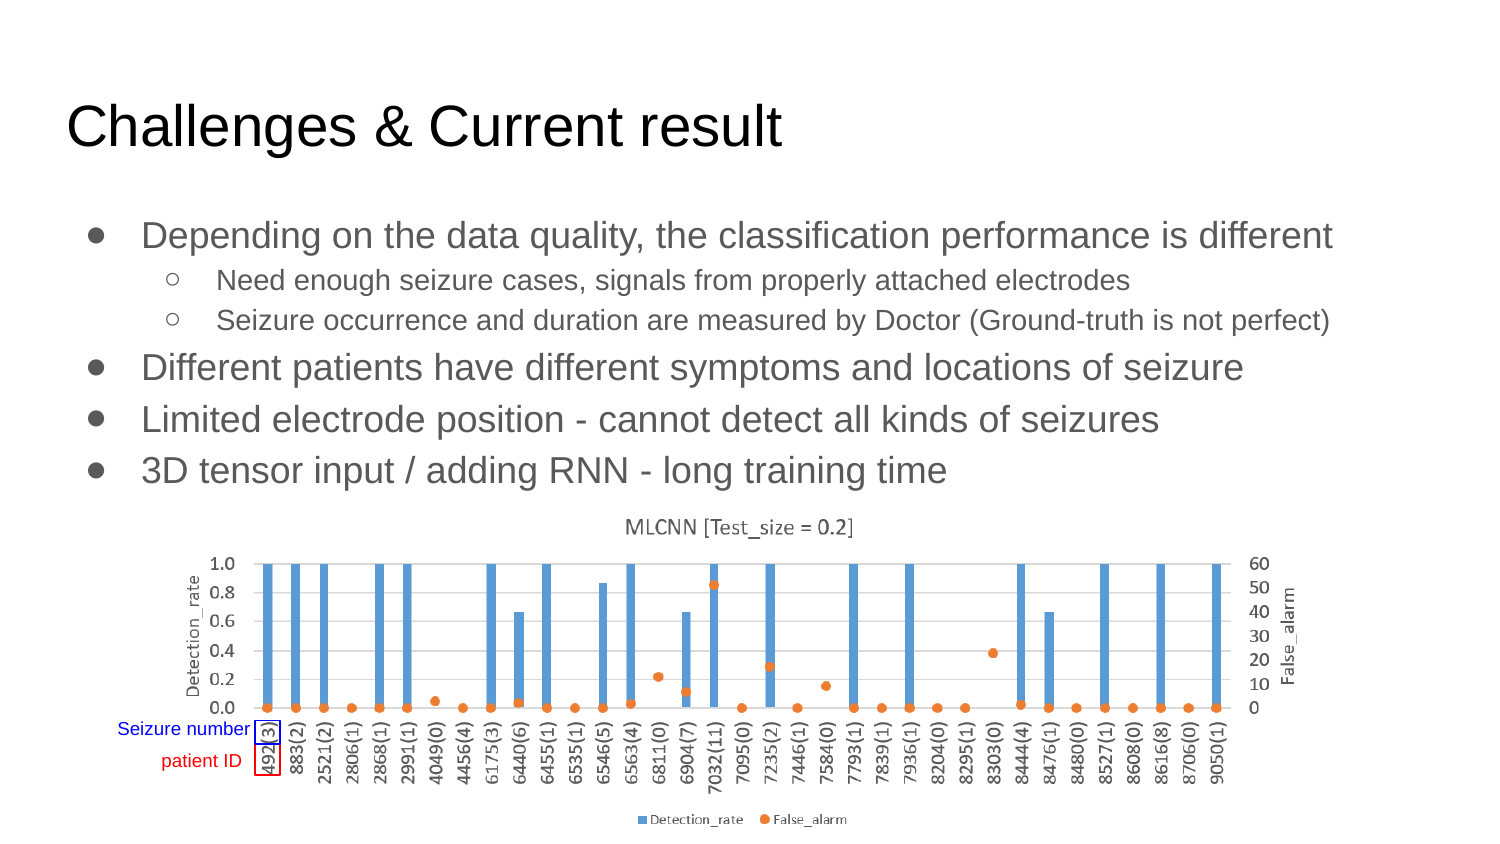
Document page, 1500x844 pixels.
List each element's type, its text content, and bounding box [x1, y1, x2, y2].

title Challenges & Current result [51, 72, 1449, 167]
picture [181, 507, 1308, 835]
text_box patient ID [146, 738, 176, 770]
text_box Seizure number [102, 701, 176, 738]
list Depending on the data quality, the classification performance is different Need enough seizure cases, signals from properly attached electrodes Seizure occurrence and duration are measured by Doctor (Ground-truth is not perfect) Different patients have different symptoms and locations of seizure Limited electrode position - cannot detect all kinds of seizures 3D tensor input / adding RNN - long training time [51, 189, 1449, 750]
